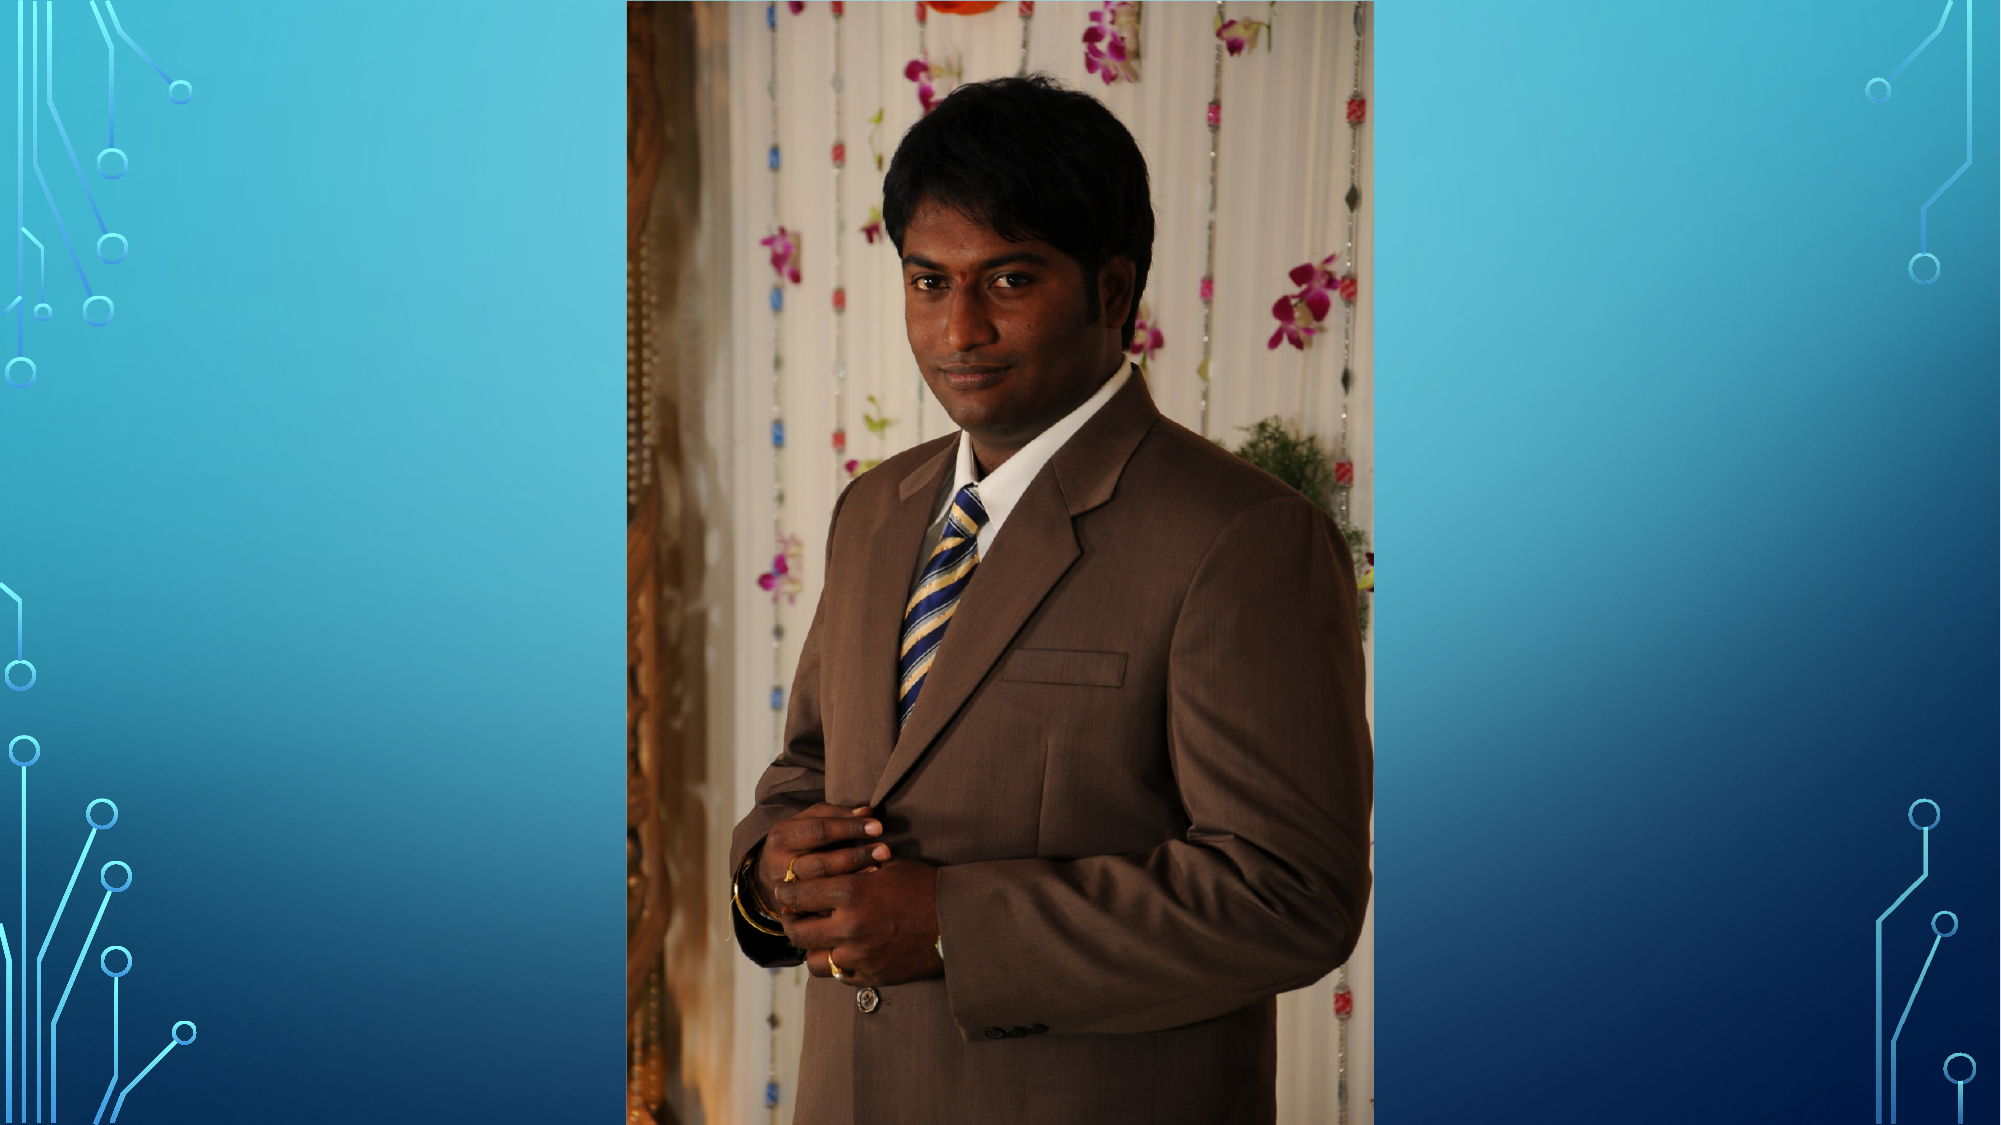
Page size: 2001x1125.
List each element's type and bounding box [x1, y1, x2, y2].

picture [437, 2, 1563, 1125]
